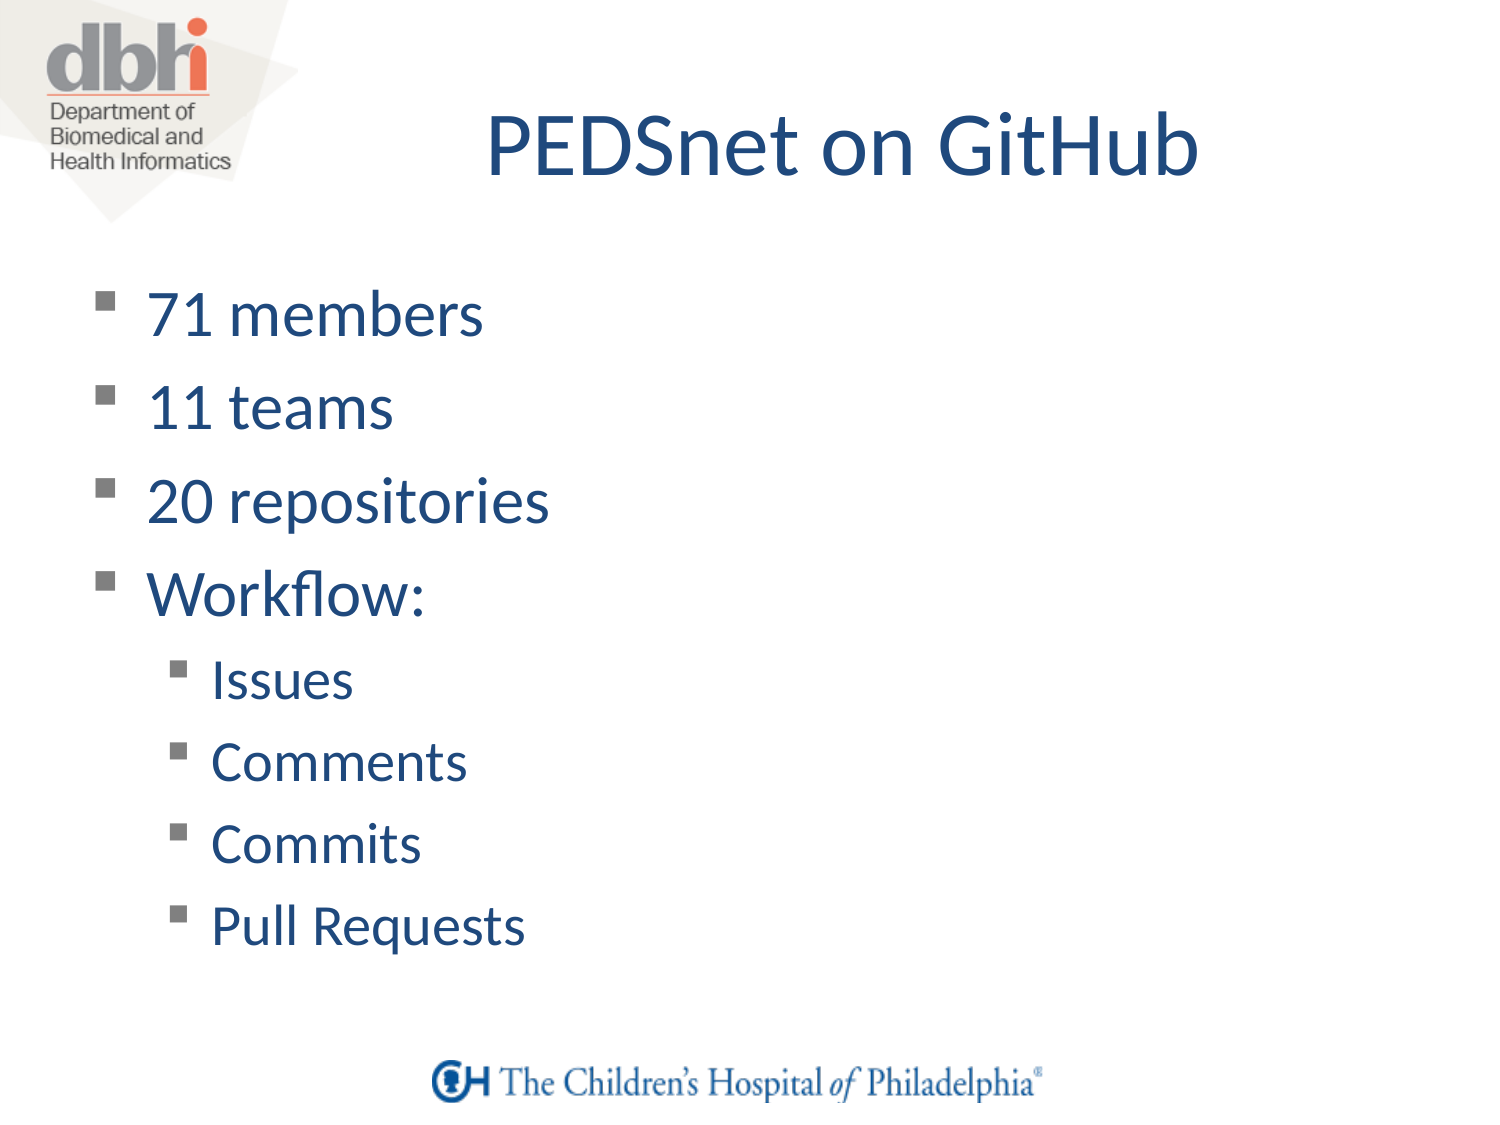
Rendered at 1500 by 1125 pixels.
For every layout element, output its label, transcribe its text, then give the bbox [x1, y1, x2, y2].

title PEDSnet on GitHub [262, 45, 1425, 233]
list 71 members 11 teams 20 repositories Workflow: Issues Comments Commits Pull Requests [75, 262, 1425, 1005]
picture [0, 0, 298, 233]
